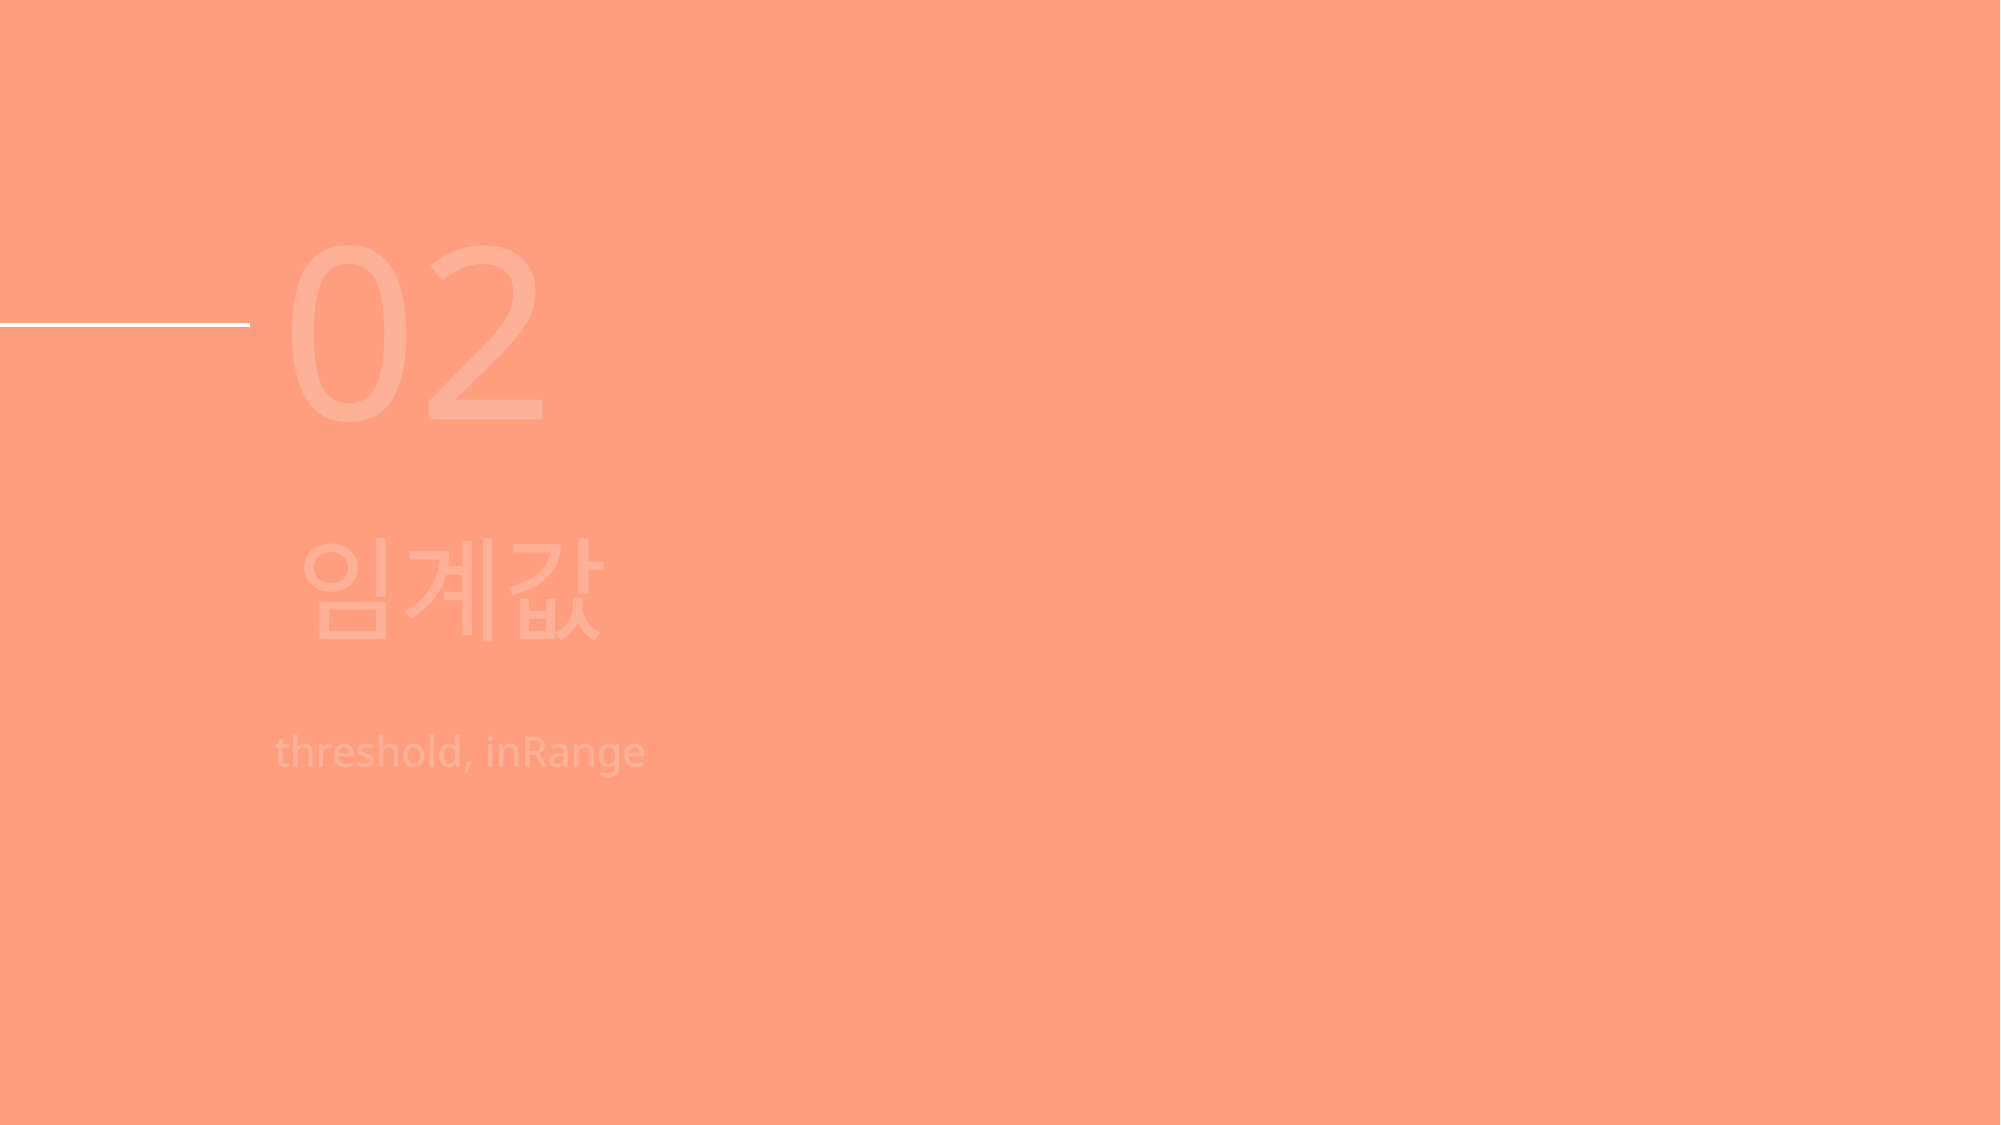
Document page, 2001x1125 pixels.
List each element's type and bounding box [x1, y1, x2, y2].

text_box [266, 511, 655, 784]
text_box [0, 172, 569, 478]
